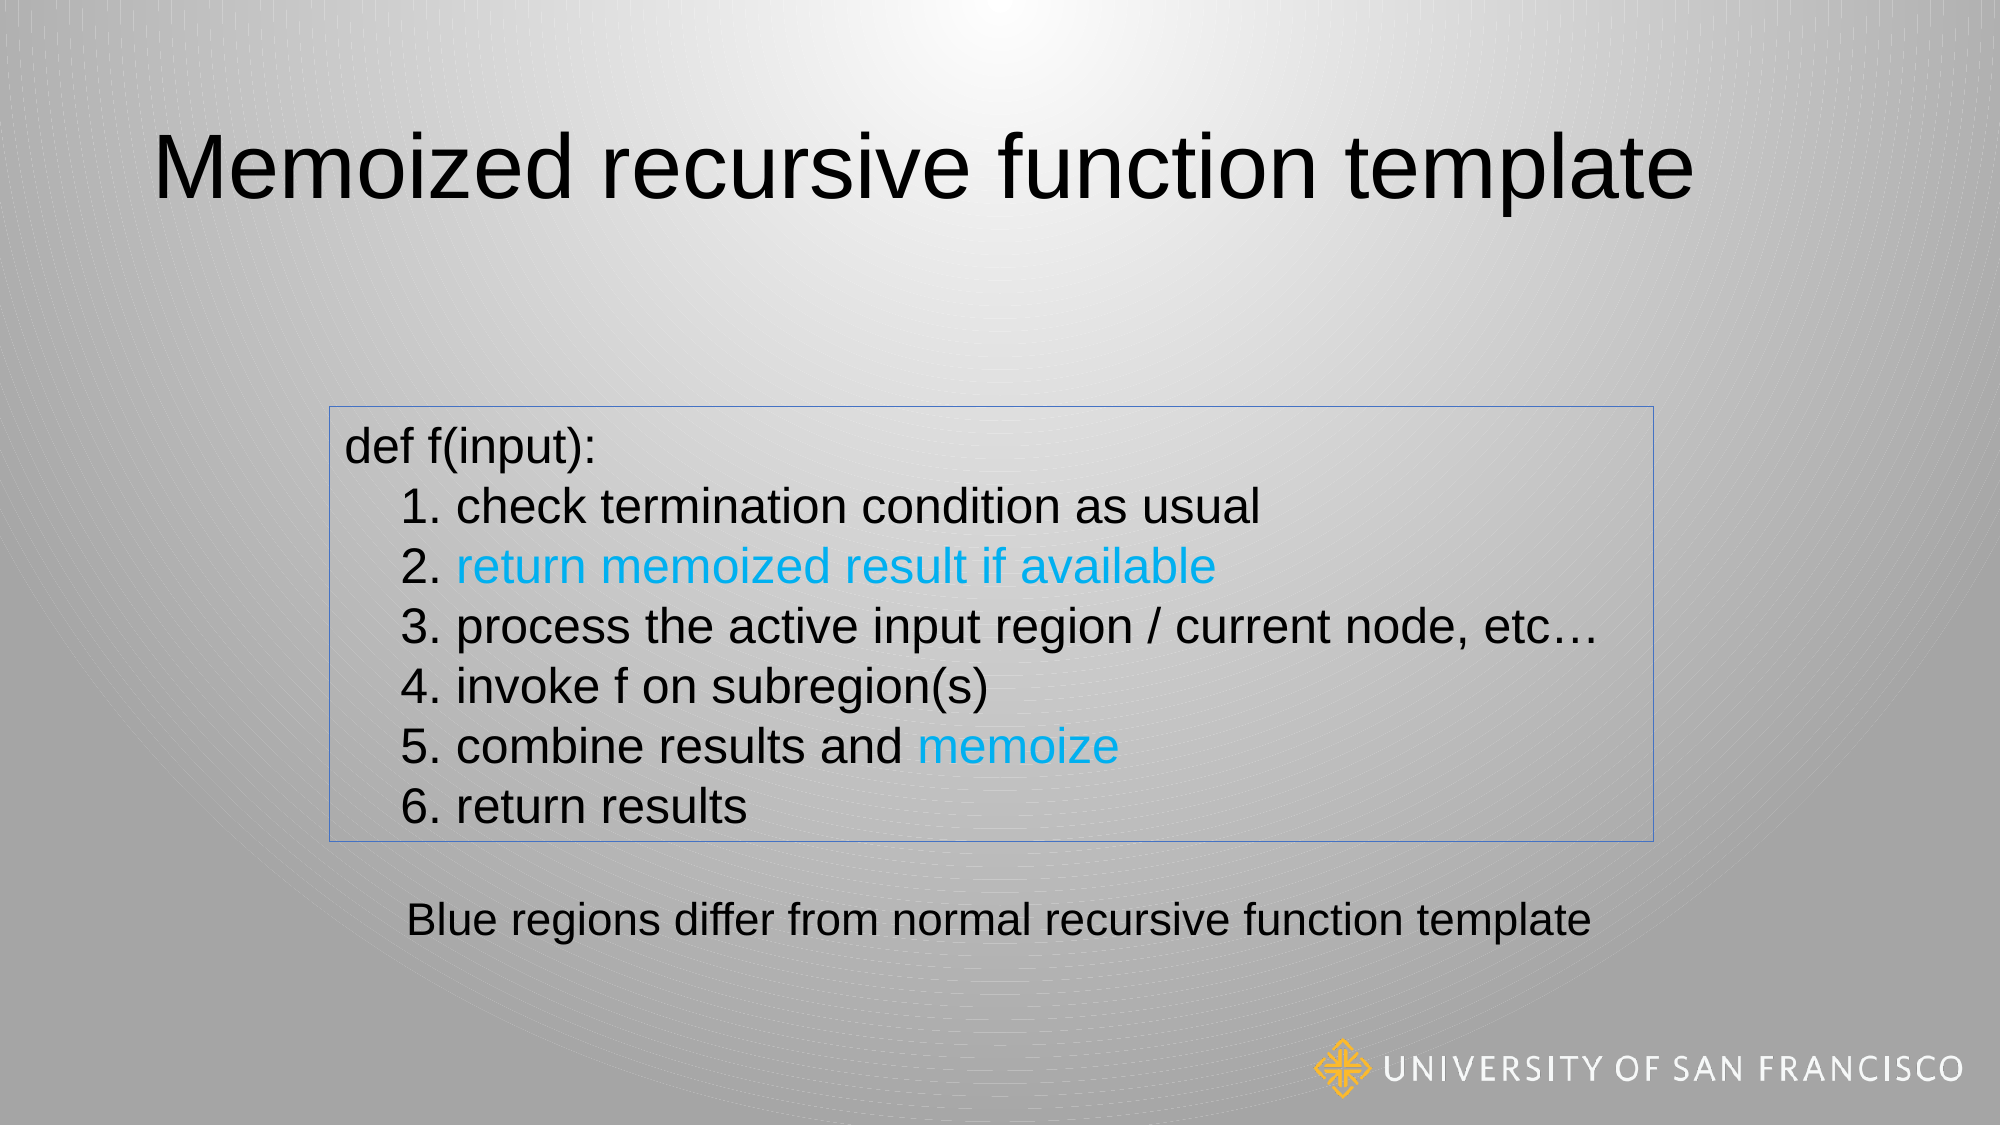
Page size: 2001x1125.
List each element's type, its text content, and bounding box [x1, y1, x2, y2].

text_box def f(input): 1. check termination condition as usual 2. return memoized result if available 3. process the active input region / current node, etc… 4. invoke f on subregion(s) 5. combine results and memoize 6. return results [329, 406, 1654, 842]
title Memoized recursive function template [137, 59, 1863, 278]
text_box Blue regions differ from normal recursive function template [391, 881, 1609, 952]
